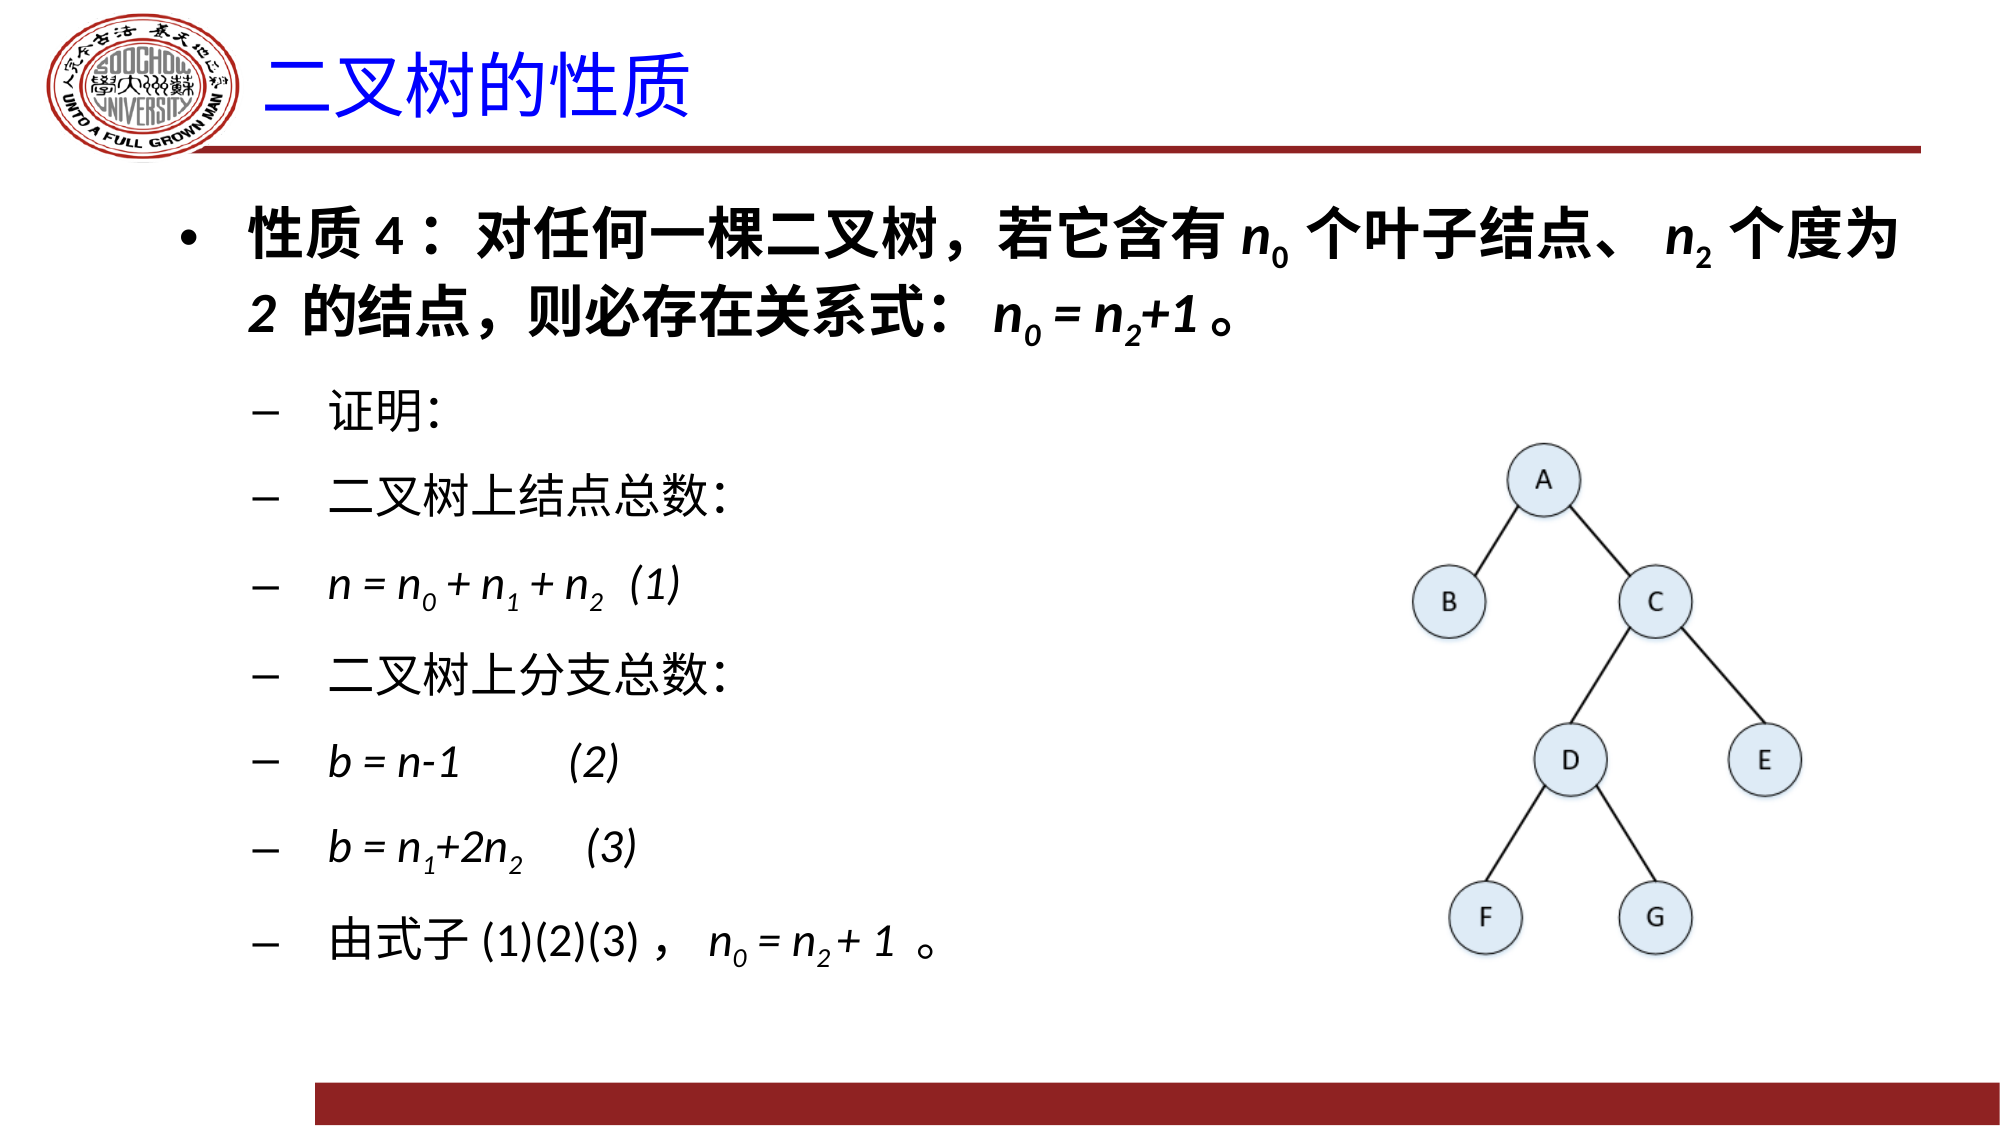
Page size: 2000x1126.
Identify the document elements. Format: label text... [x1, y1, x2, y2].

picture [40, 9, 246, 163]
title 二叉树的性质 [242, 30, 1921, 138]
list 性质4：对任何一棵二叉树，若它含有n0 个叶子结点、n2 个度为 2 的结点，则必存在关系式：n0 = n2+1。 证明： 二叉树上结点总数： n = n0 + n1 + n2 (1) 二叉树上分支总数： b = n-1 (2) b = n1+2n2 (3) 由式子(1)(2)(3)，n0 = n2 + 1 。 [159, 188, 1921, 987]
picture [1353, 432, 1812, 989]
